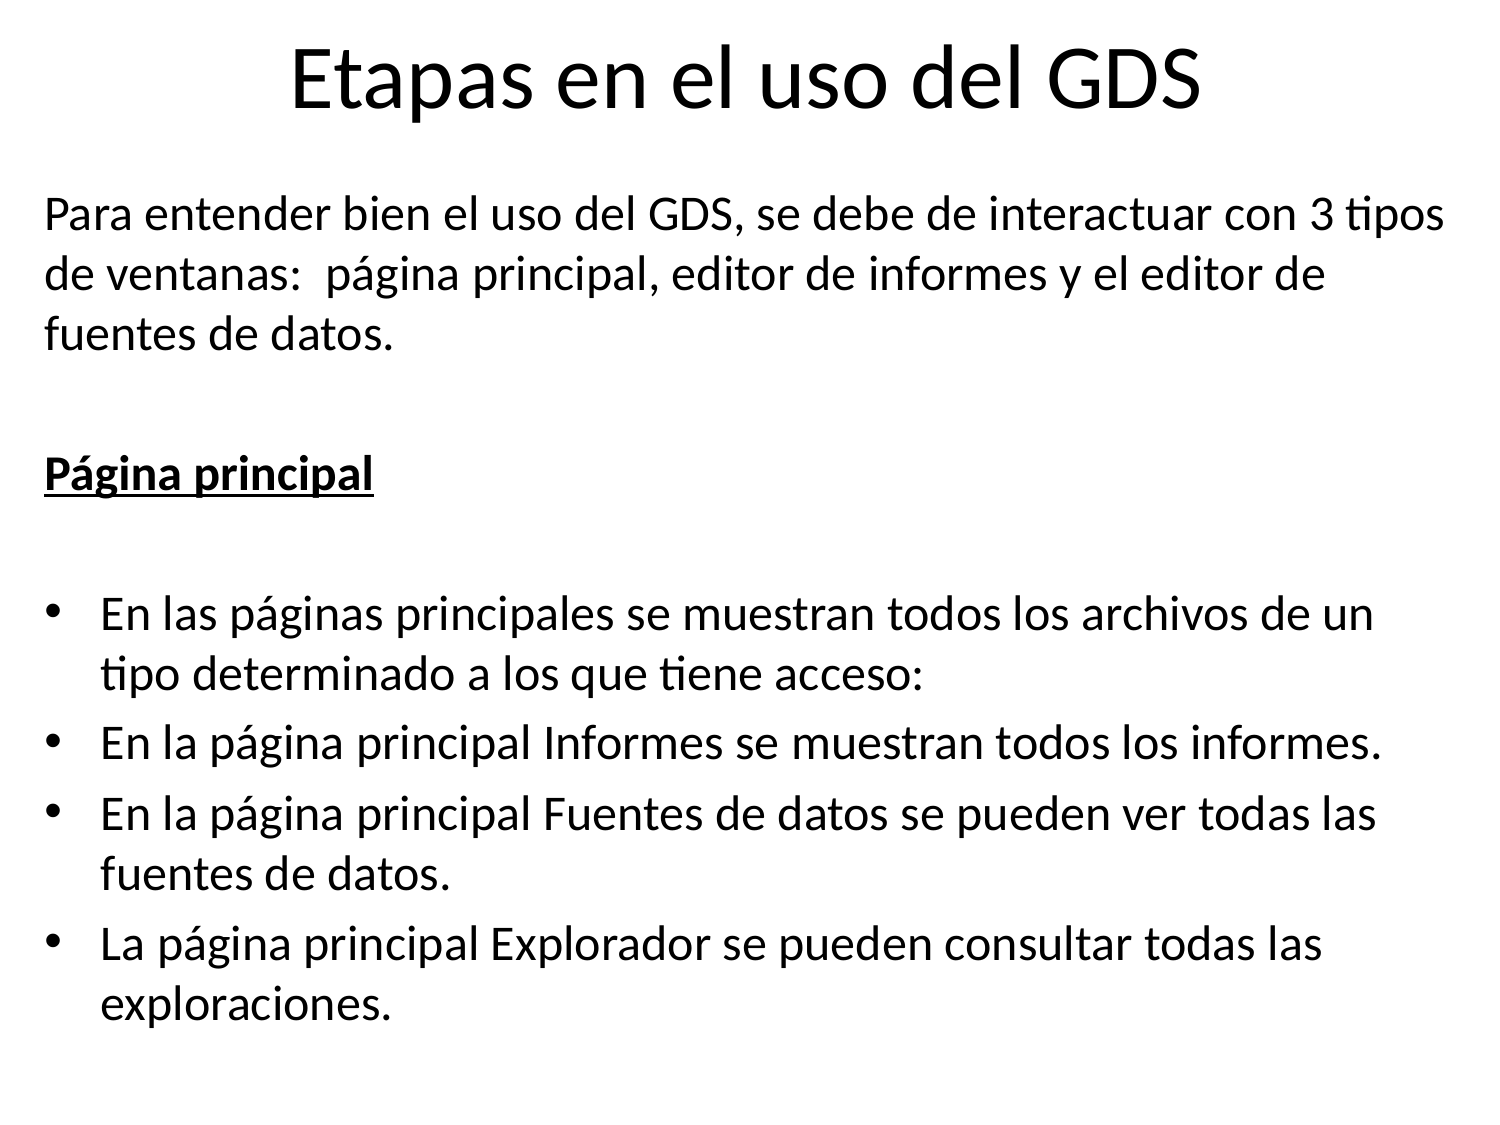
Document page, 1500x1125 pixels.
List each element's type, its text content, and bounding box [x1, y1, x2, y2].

title Etapas en el uso del GDS [5, 7, 1489, 138]
list Para entender bien el uso del GDS, se debe de interactuar con 3 tipos de ventanas: página principal, editor de informes y el editor de fuentes de datos. Página principal En las páginas principales se muestran todos los archivos de un tipo determinado a los que tiene acceso: En la página principal Informes se muestran todos los informes. En la página principal Fuentes de datos se pueden ver todas las fuentes de datos. La página principal Explorador se pueden consultar todas las exploraciones. [29, 172, 1471, 1083]
